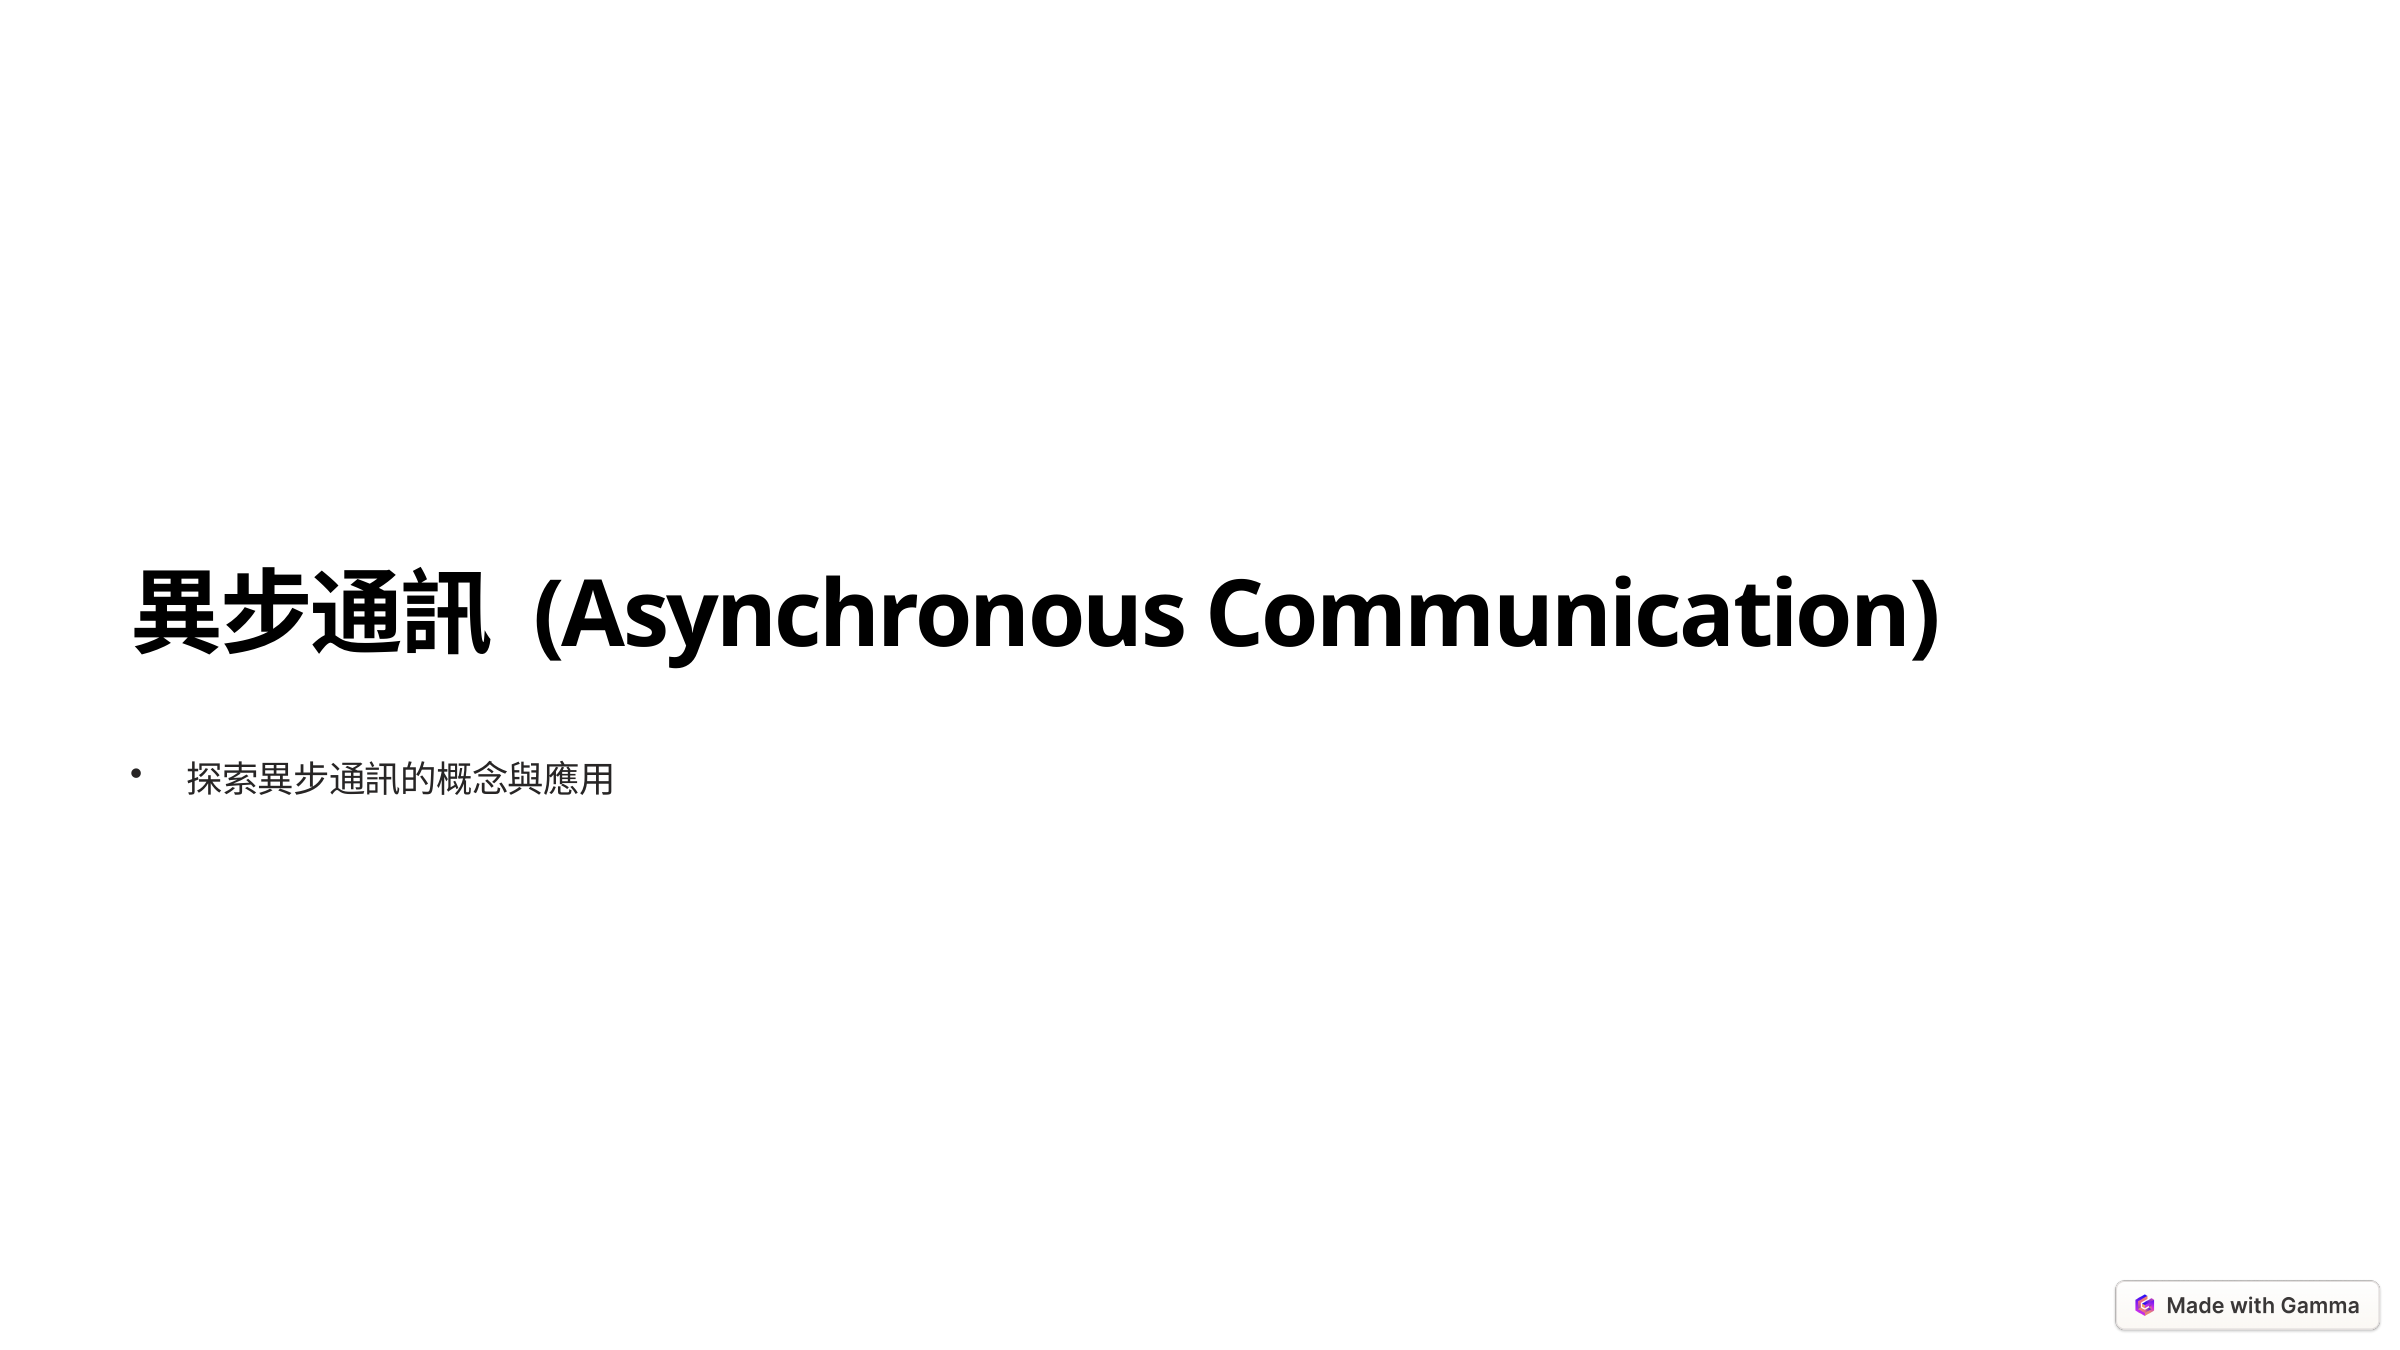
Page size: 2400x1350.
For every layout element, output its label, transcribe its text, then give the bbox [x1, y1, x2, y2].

text_box 異步通訊 (Asynchronous Communication) [130, 549, 1910, 667]
text_box 探索異步通訊的概念與應用 [130, 740, 2270, 800]
picture [2106, 1271, 2389, 1339]
